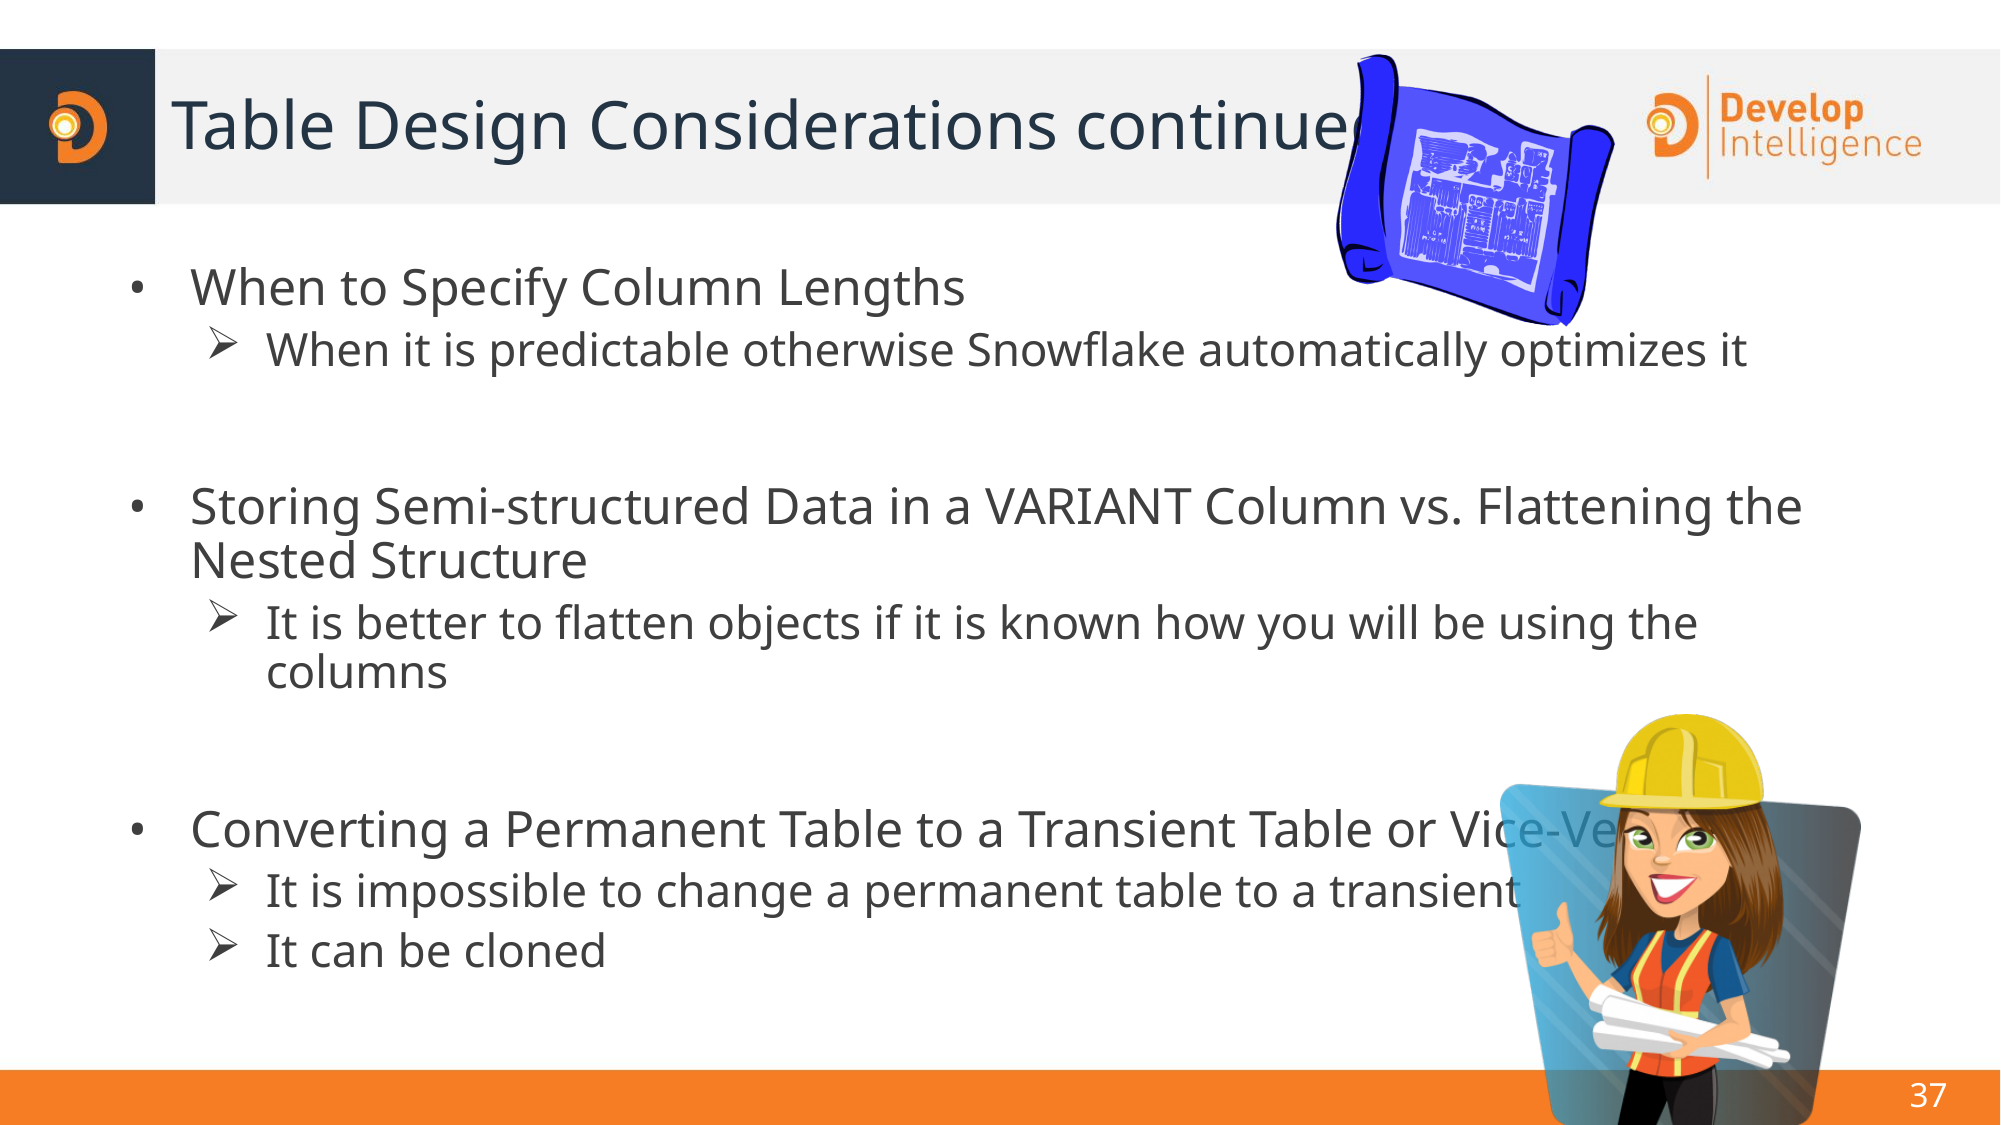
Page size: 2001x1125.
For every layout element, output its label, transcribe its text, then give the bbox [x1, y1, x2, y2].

picture [0, 0, 2001, 1125]
list When to Specify Column Lengths When it is predictable otherwise Snowflake automatically optimizes it Storing Semi-structured Data in a VARIANT Column vs. Flattening the Nested Structure It is better to flatten objects if it is known how you will be using the columns Converting a Permanent Table to a Transient Table or Vice-Versa It is impossible to change a permanent table to a transient It can be cloned [101, 254, 1826, 1023]
title Table Design Considerations continued [1380, 53, 1999, 203]
title Table Design Considerations continued [156, 53, 1359, 203]
slide_number 37 [1866, 1072, 1998, 1122]
